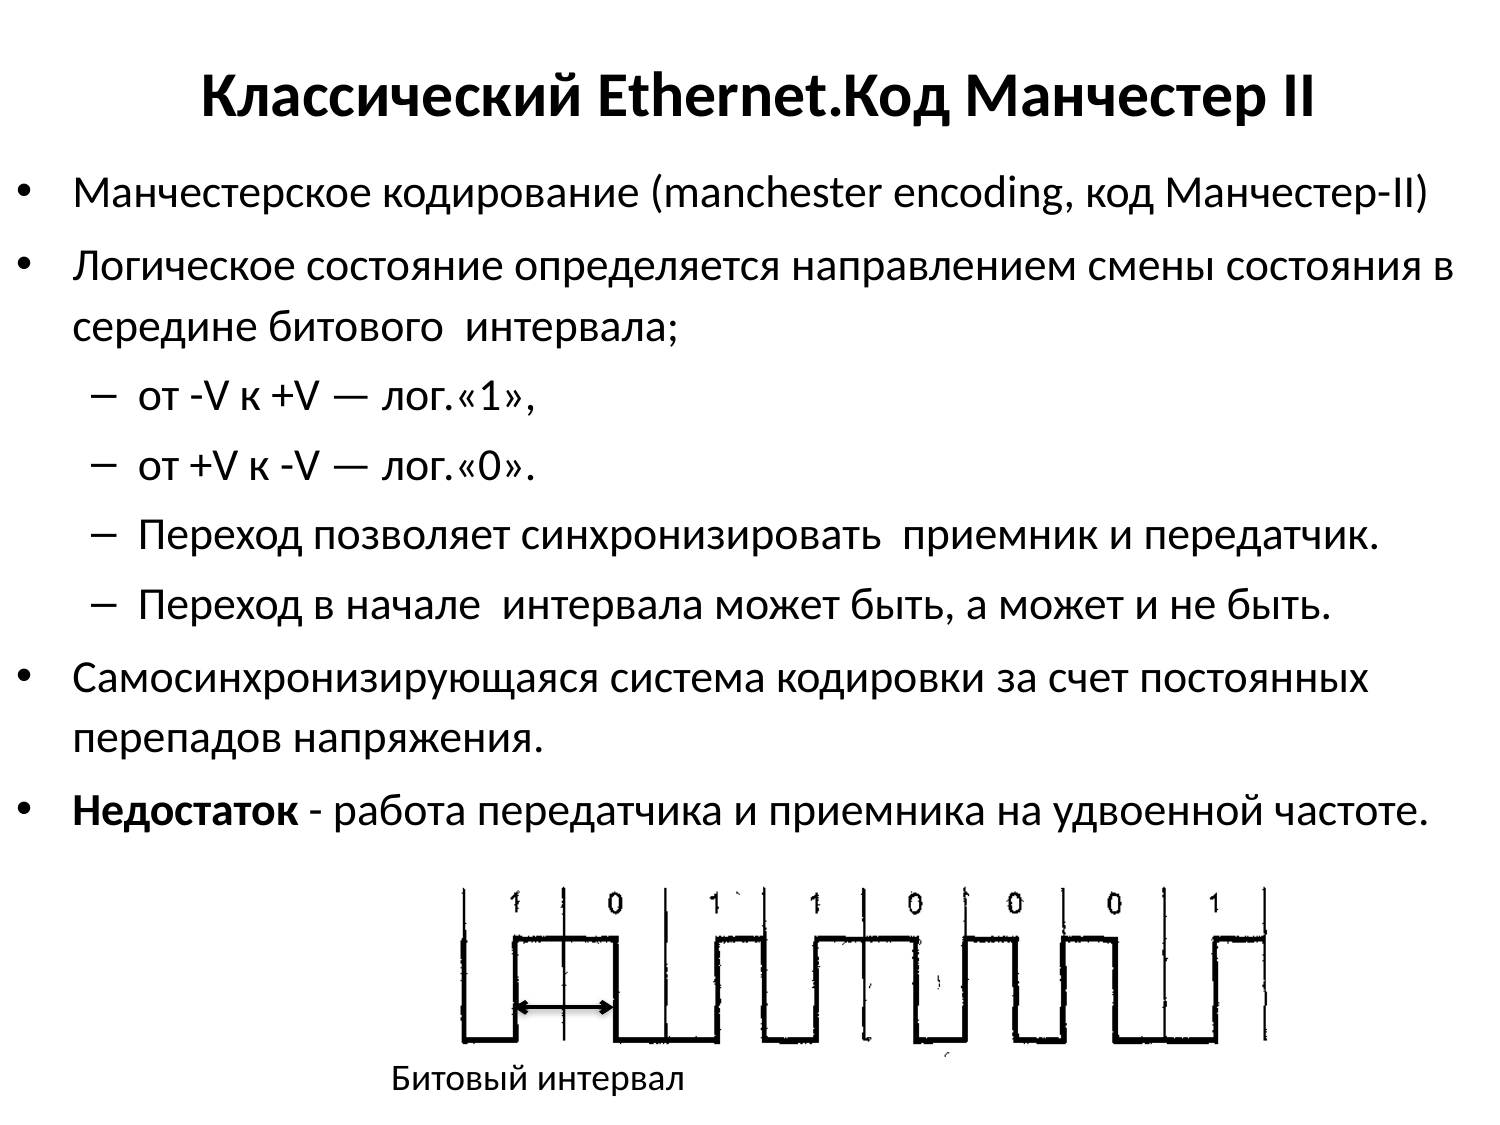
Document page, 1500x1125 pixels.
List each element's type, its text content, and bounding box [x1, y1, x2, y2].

title Классический Ethernet.Код Манчестер II [17, 45, 1500, 138]
text_box Битовый интервал [376, 1045, 833, 1106]
picture [442, 859, 1295, 1071]
list Манчестерское кодирование (manchester encoding, код Манчестер-II) Логическое состояние определяется направлением смены состояния в середине битового интервала; от -V к +V — лог.«1», от +V к -V — лог.«0». Переход позволяет синхронизировать приемник и передатчик. Переход в начале интервала может быть, а может и не быть. Самосинхронизирующаяся система кодировки за счет постоянных перепадов напряжения. Недостаток - работа передатчика и приемника на удвоенной частоте. [0, 149, 1500, 894]
